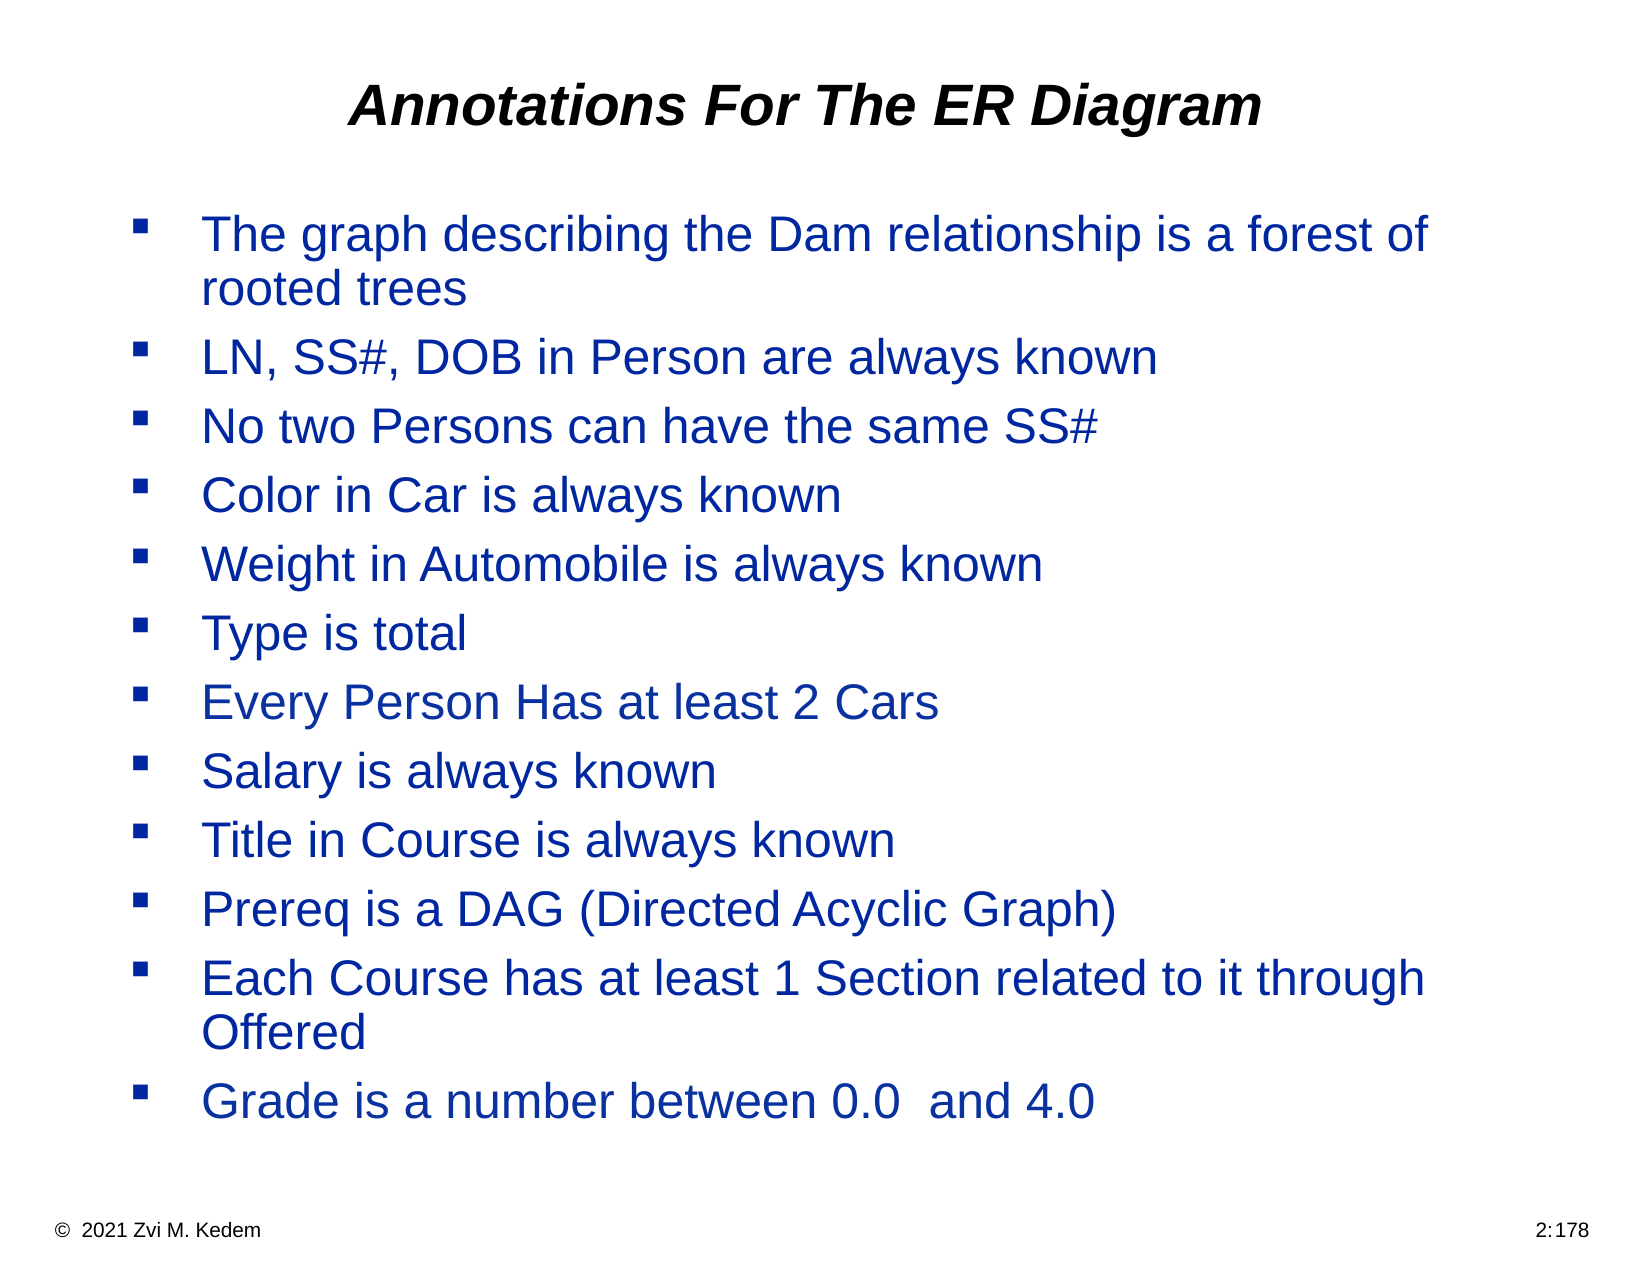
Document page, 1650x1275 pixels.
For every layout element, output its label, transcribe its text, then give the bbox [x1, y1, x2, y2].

list The graph describing the Dam relationship is a forest of rooted trees LN, SS#, DOB in Person are always known No two Persons can have the same SS# Color in Car is always known Weight in Automobile is always known Type is total Every Person Has at least 2 Cars Salary is always known Title in Course is always known Prereq is a DAG (Directed Acyclic Graph) Each Course has at least 1 Section related to it through Offered Grade is a number between 0.0 and 4.0 [111, 199, 1513, 1201]
title Annotations For The ER Diagram [111, 36, 1501, 176]
